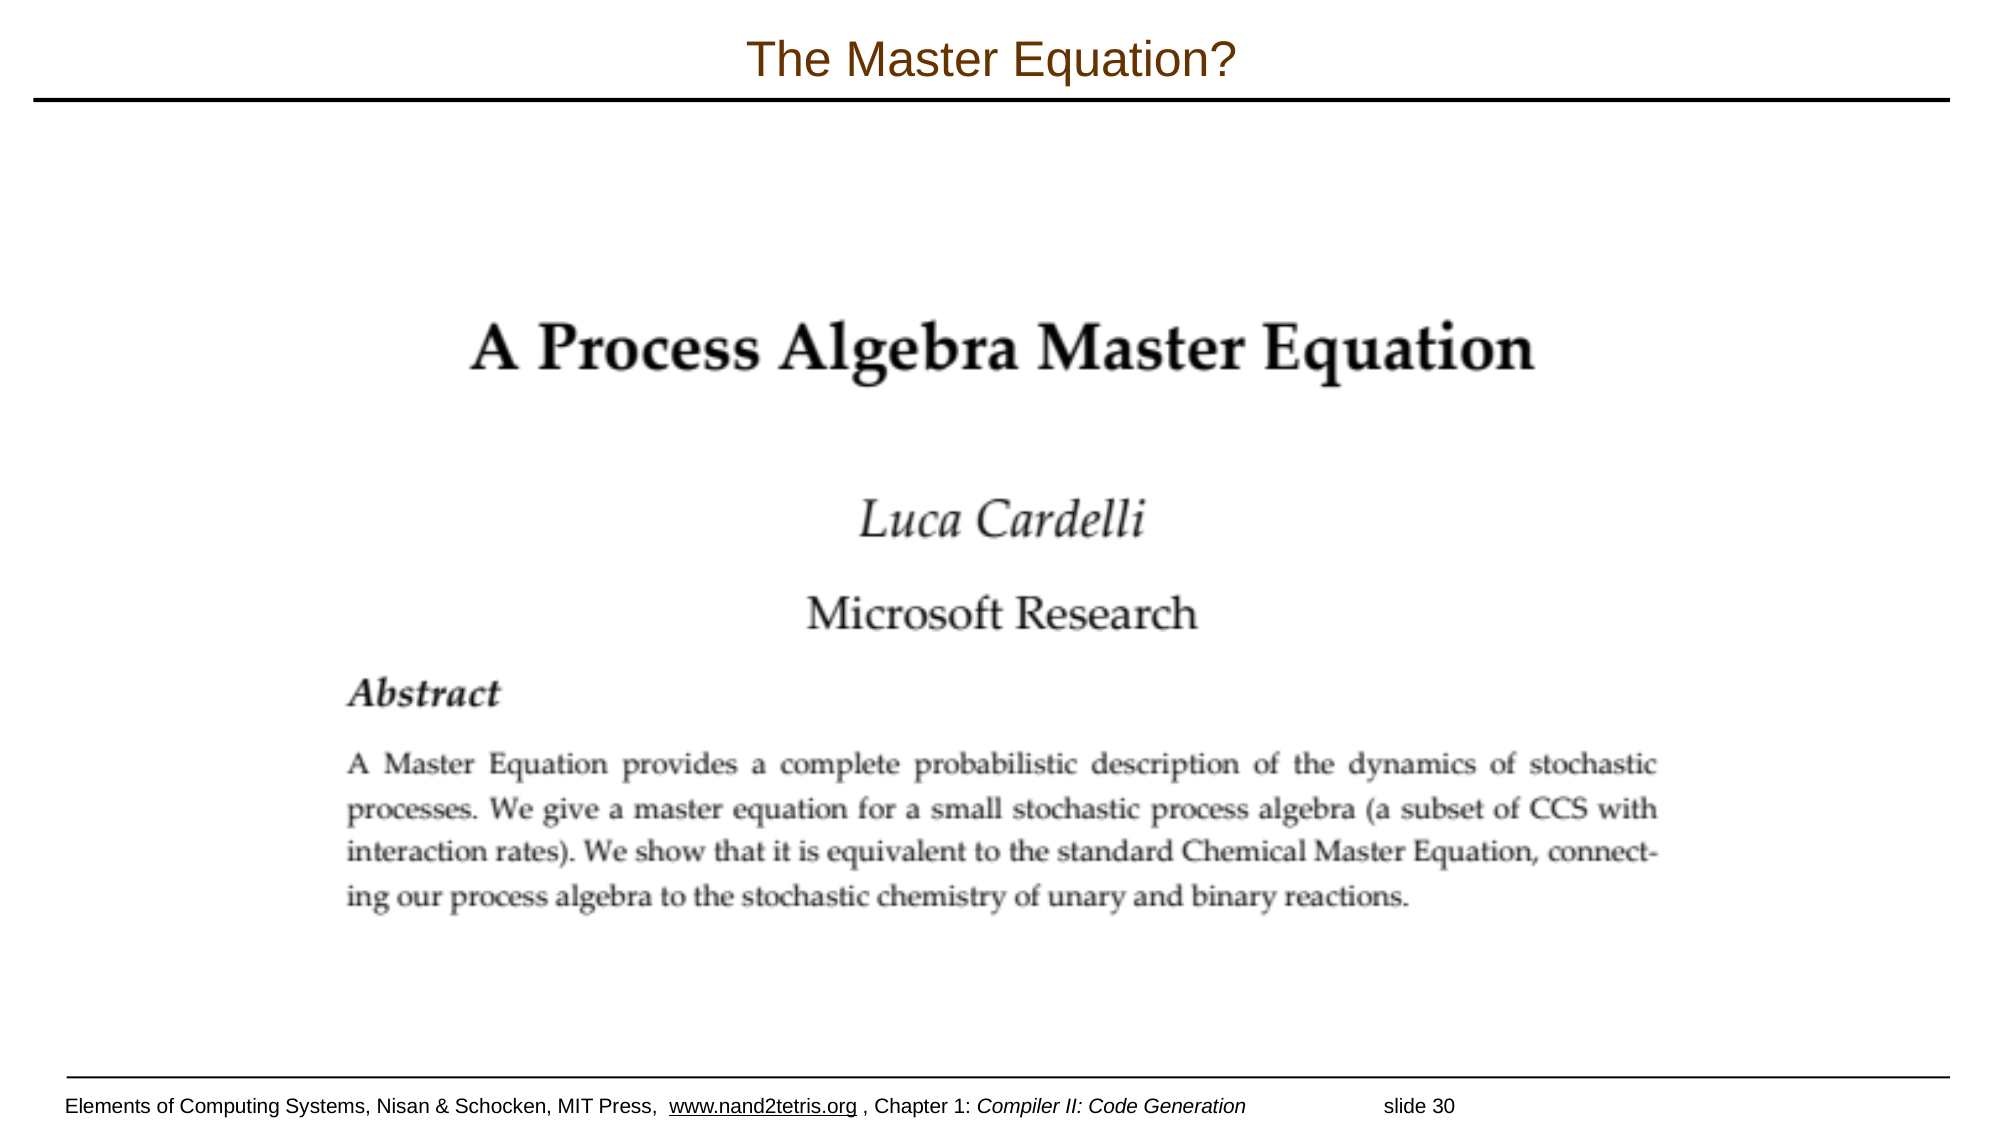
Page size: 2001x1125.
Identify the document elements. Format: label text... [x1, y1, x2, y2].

title The Master Equation? [33, 12, 1950, 100]
picture [330, 285, 1670, 924]
